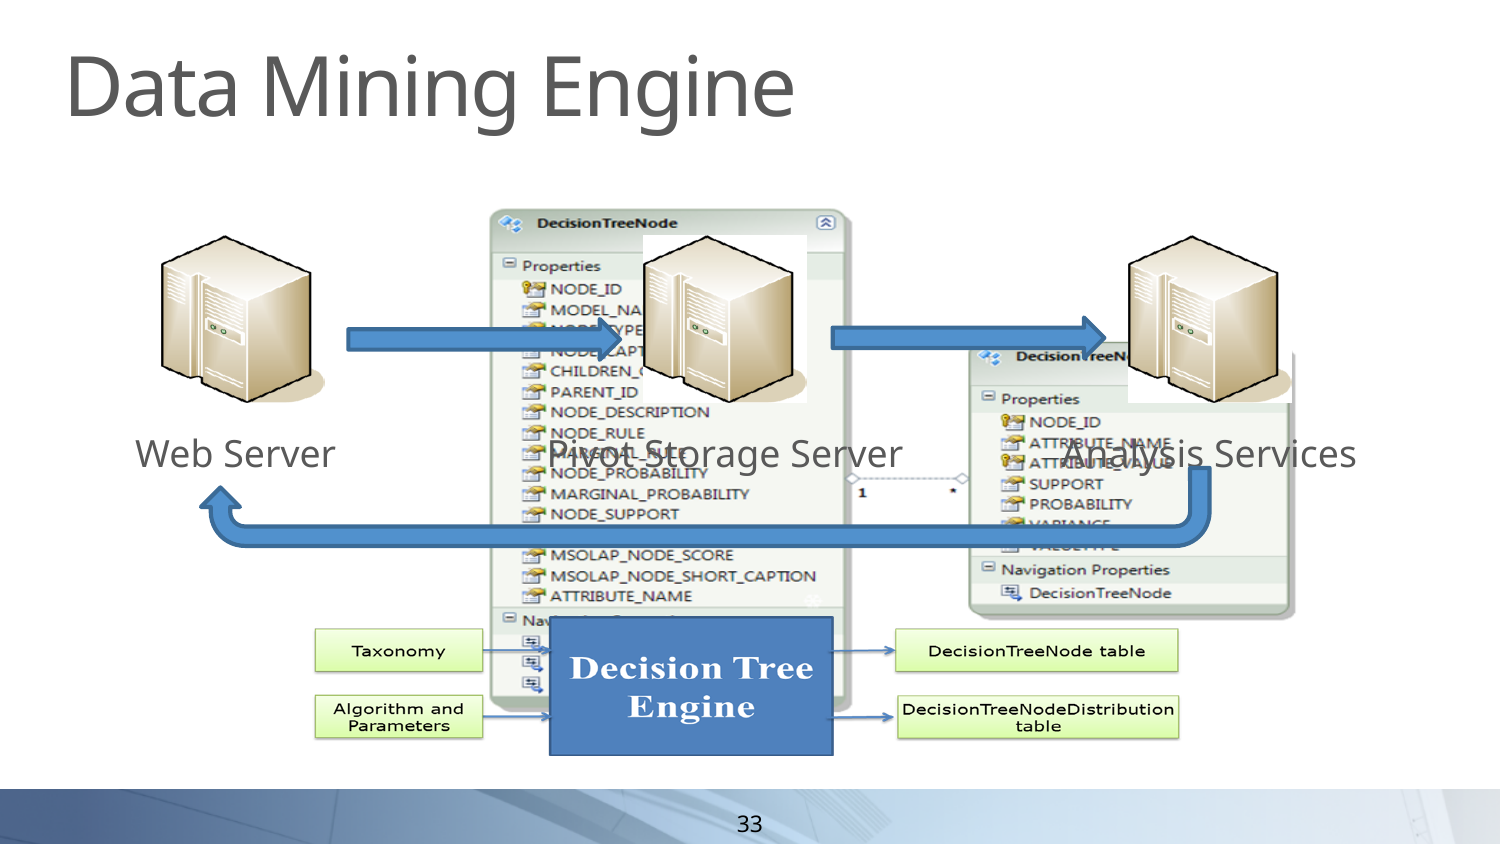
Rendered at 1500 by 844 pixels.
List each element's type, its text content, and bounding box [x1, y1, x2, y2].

text_box Analysis Services [1301, 422, 1373, 483]
title Data Mining Engine [63, 44, 1436, 113]
picture [161, 235, 325, 404]
picture [310, 200, 1297, 756]
text_box [346, 327, 478, 352]
text_box Web Server [120, 422, 352, 483]
text_box [199, 485, 478, 549]
picture [0, 789, 1500, 844]
